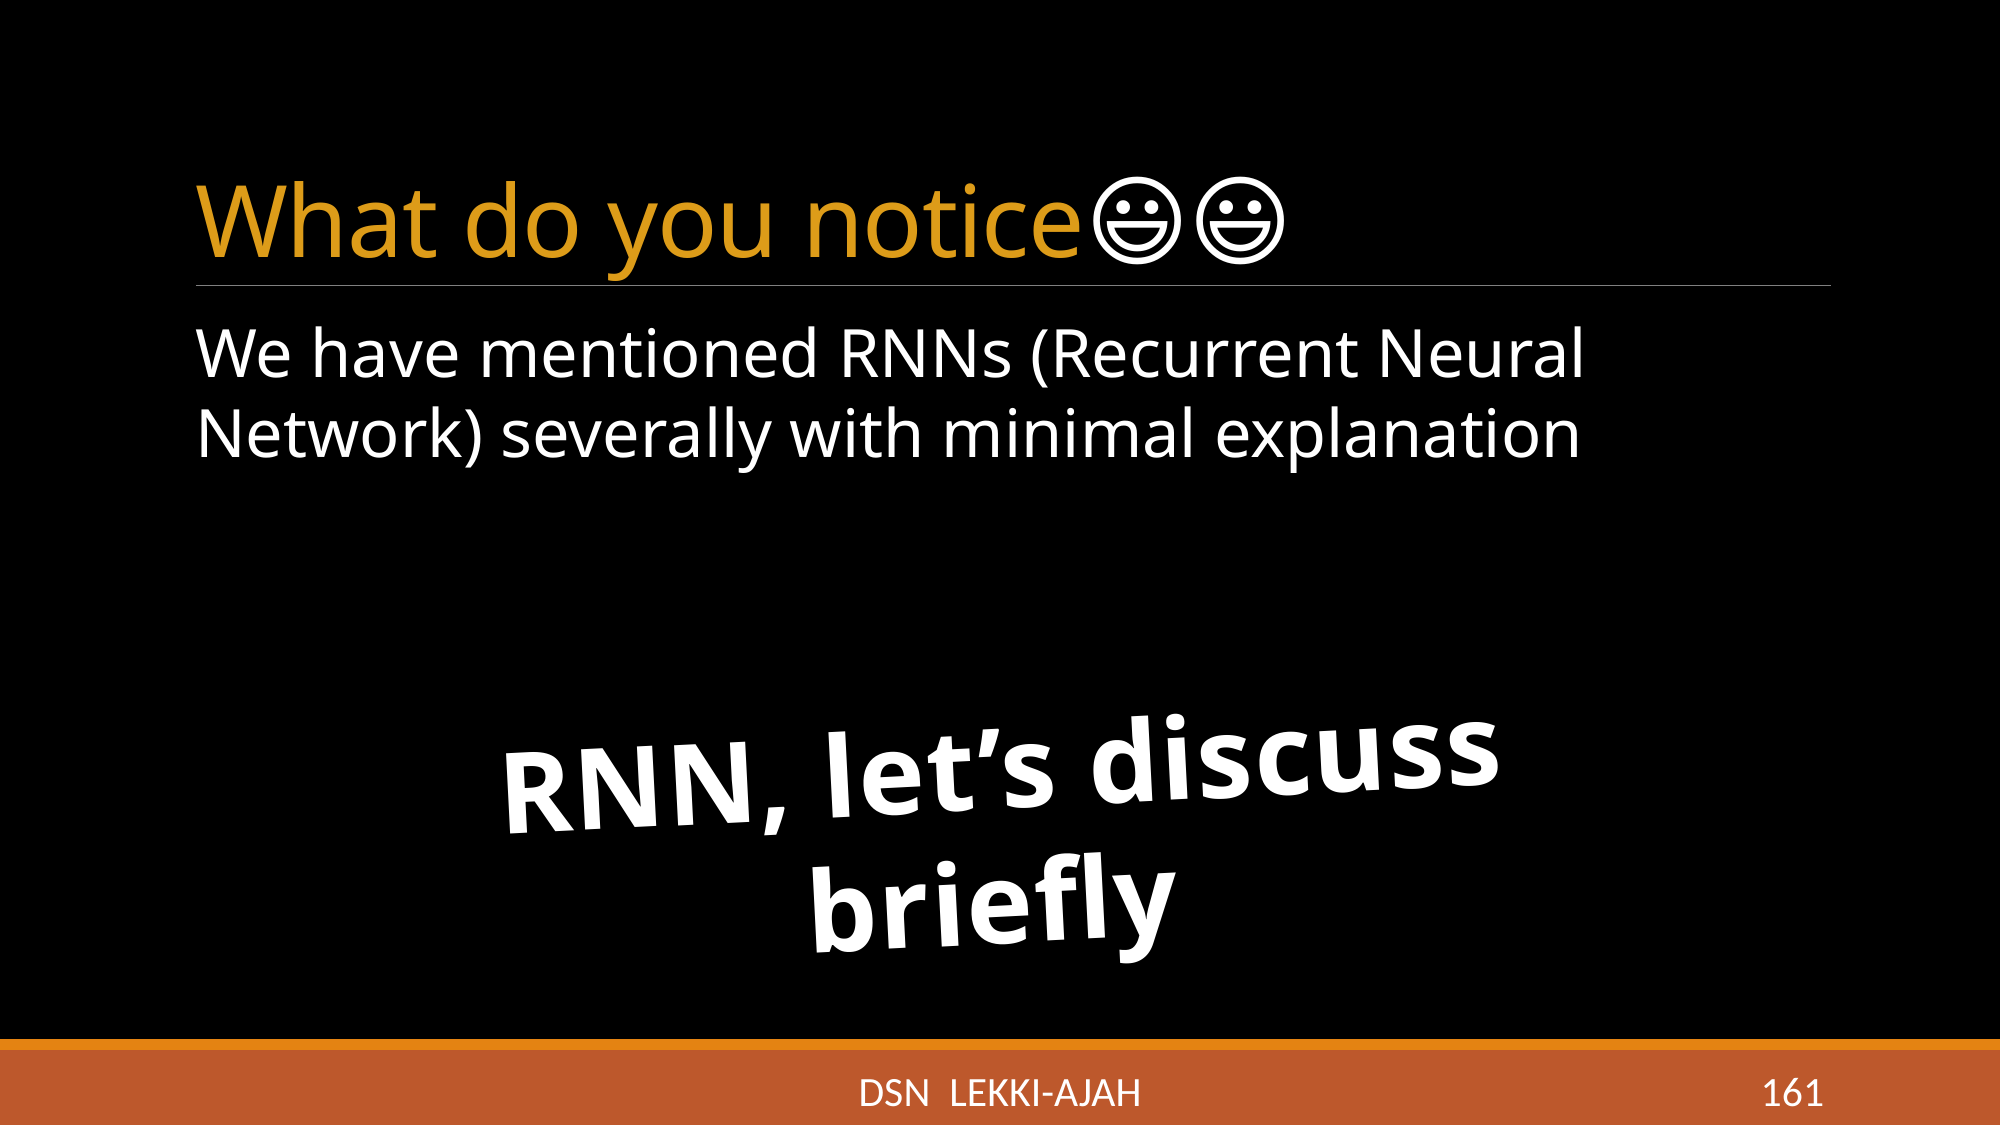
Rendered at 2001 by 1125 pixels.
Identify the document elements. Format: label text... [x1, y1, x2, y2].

text_box RNN, let’s discuss briefly [341, 654, 1666, 1007]
title What do you notice😃😃 [180, 47, 1830, 285]
footer DSN LEKKI-AJAH [604, 1059, 1396, 1120]
list We have mentioned RNNs (Recurrent Neural Network) severally with minimal explanation [180, 302, 1830, 963]
slide_number 161 [1624, 1059, 1840, 1120]
